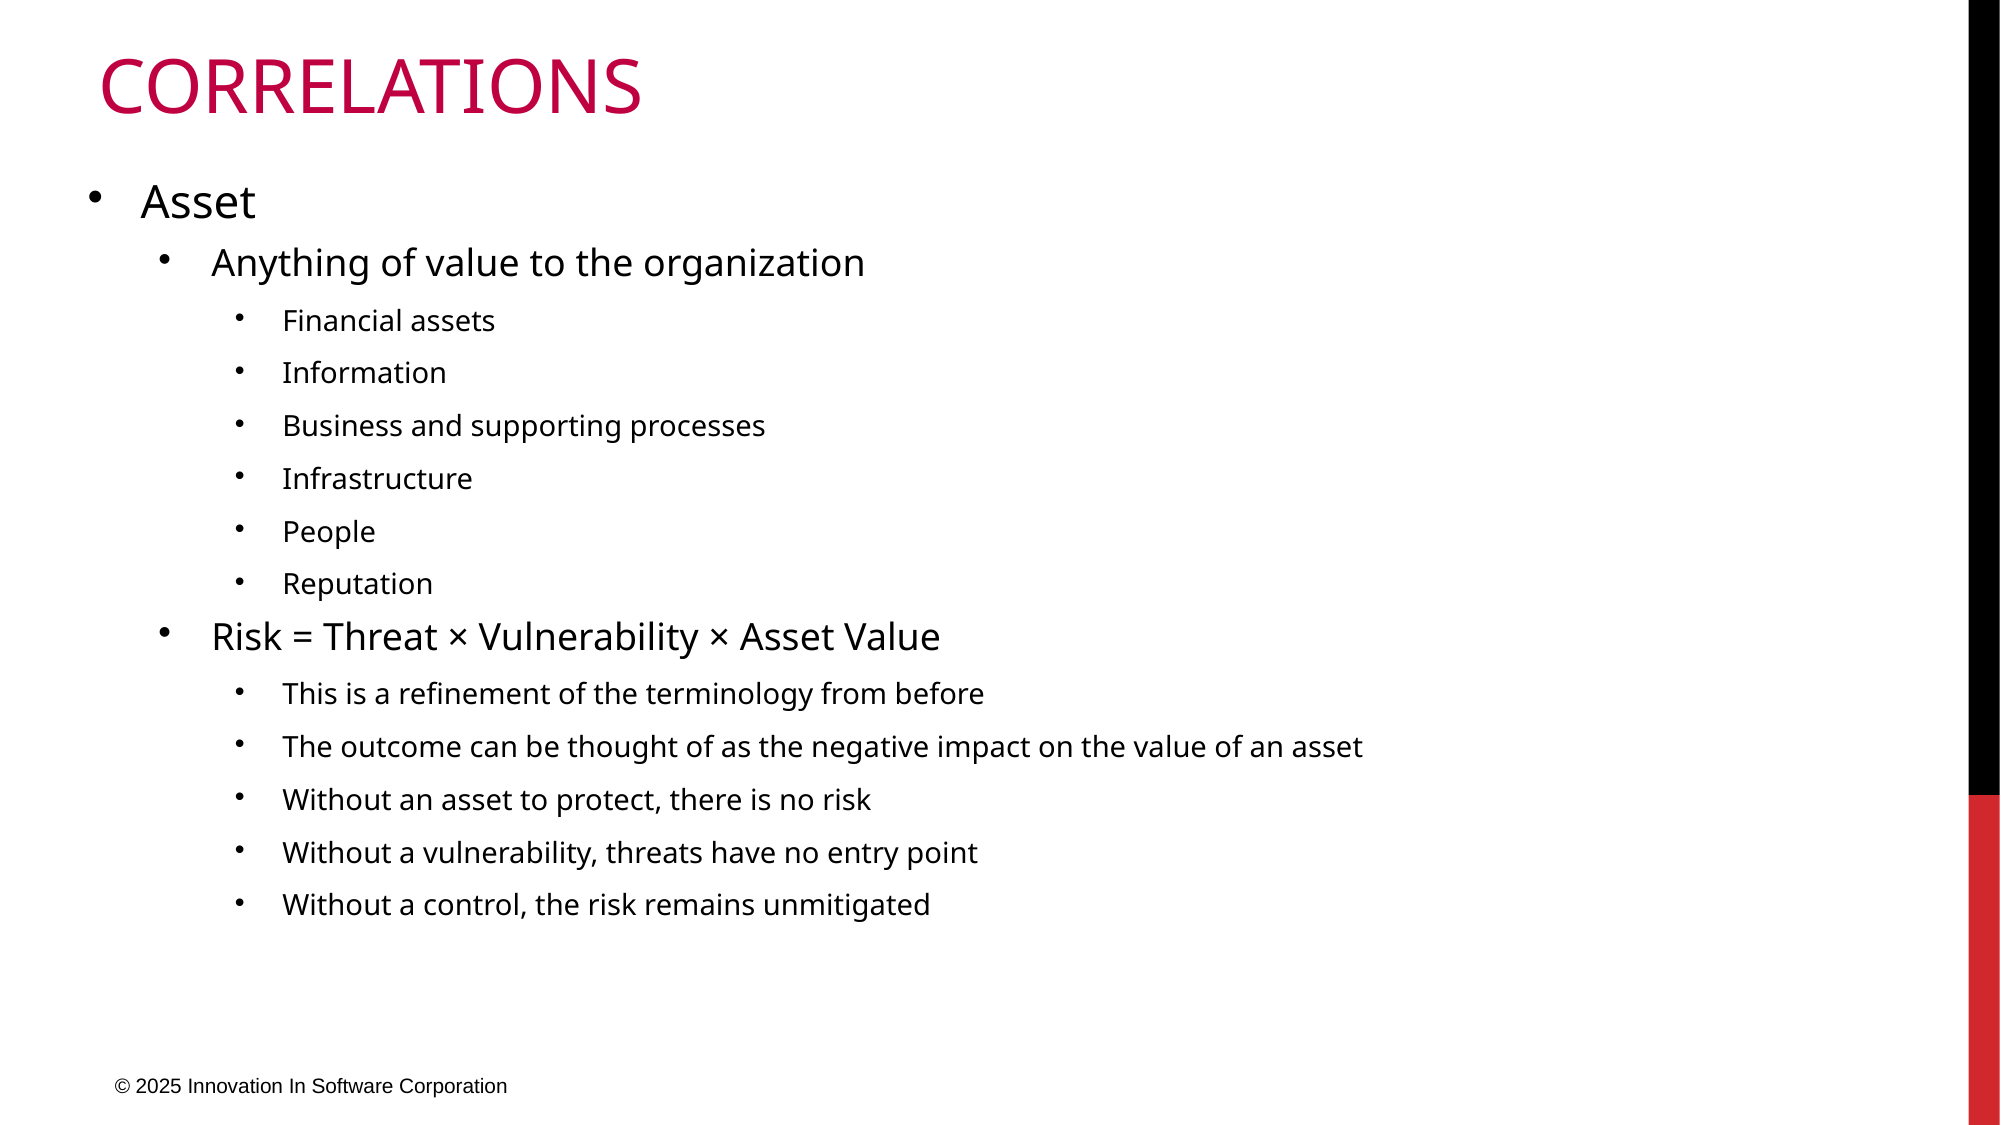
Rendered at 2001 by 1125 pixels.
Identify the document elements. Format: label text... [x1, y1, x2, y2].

list Asset Anything of value to the organization Financial assets Information Business and supporting processes Infrastructure People Reputation Risk = Threat × Vulnerability × Asset Value This is a refinement of the terminology from before The outcome can be thought of as the negative impact on the value of an asset Without an asset to protect, there is no risk Without a vulnerability, threats have no entry point Without a control, the risk remains unmitigated [69, 172, 1766, 1023]
footer © 2025 Innovation In Software Corporation [99, 1065, 850, 1112]
title correlations [98, 0, 1770, 186]
